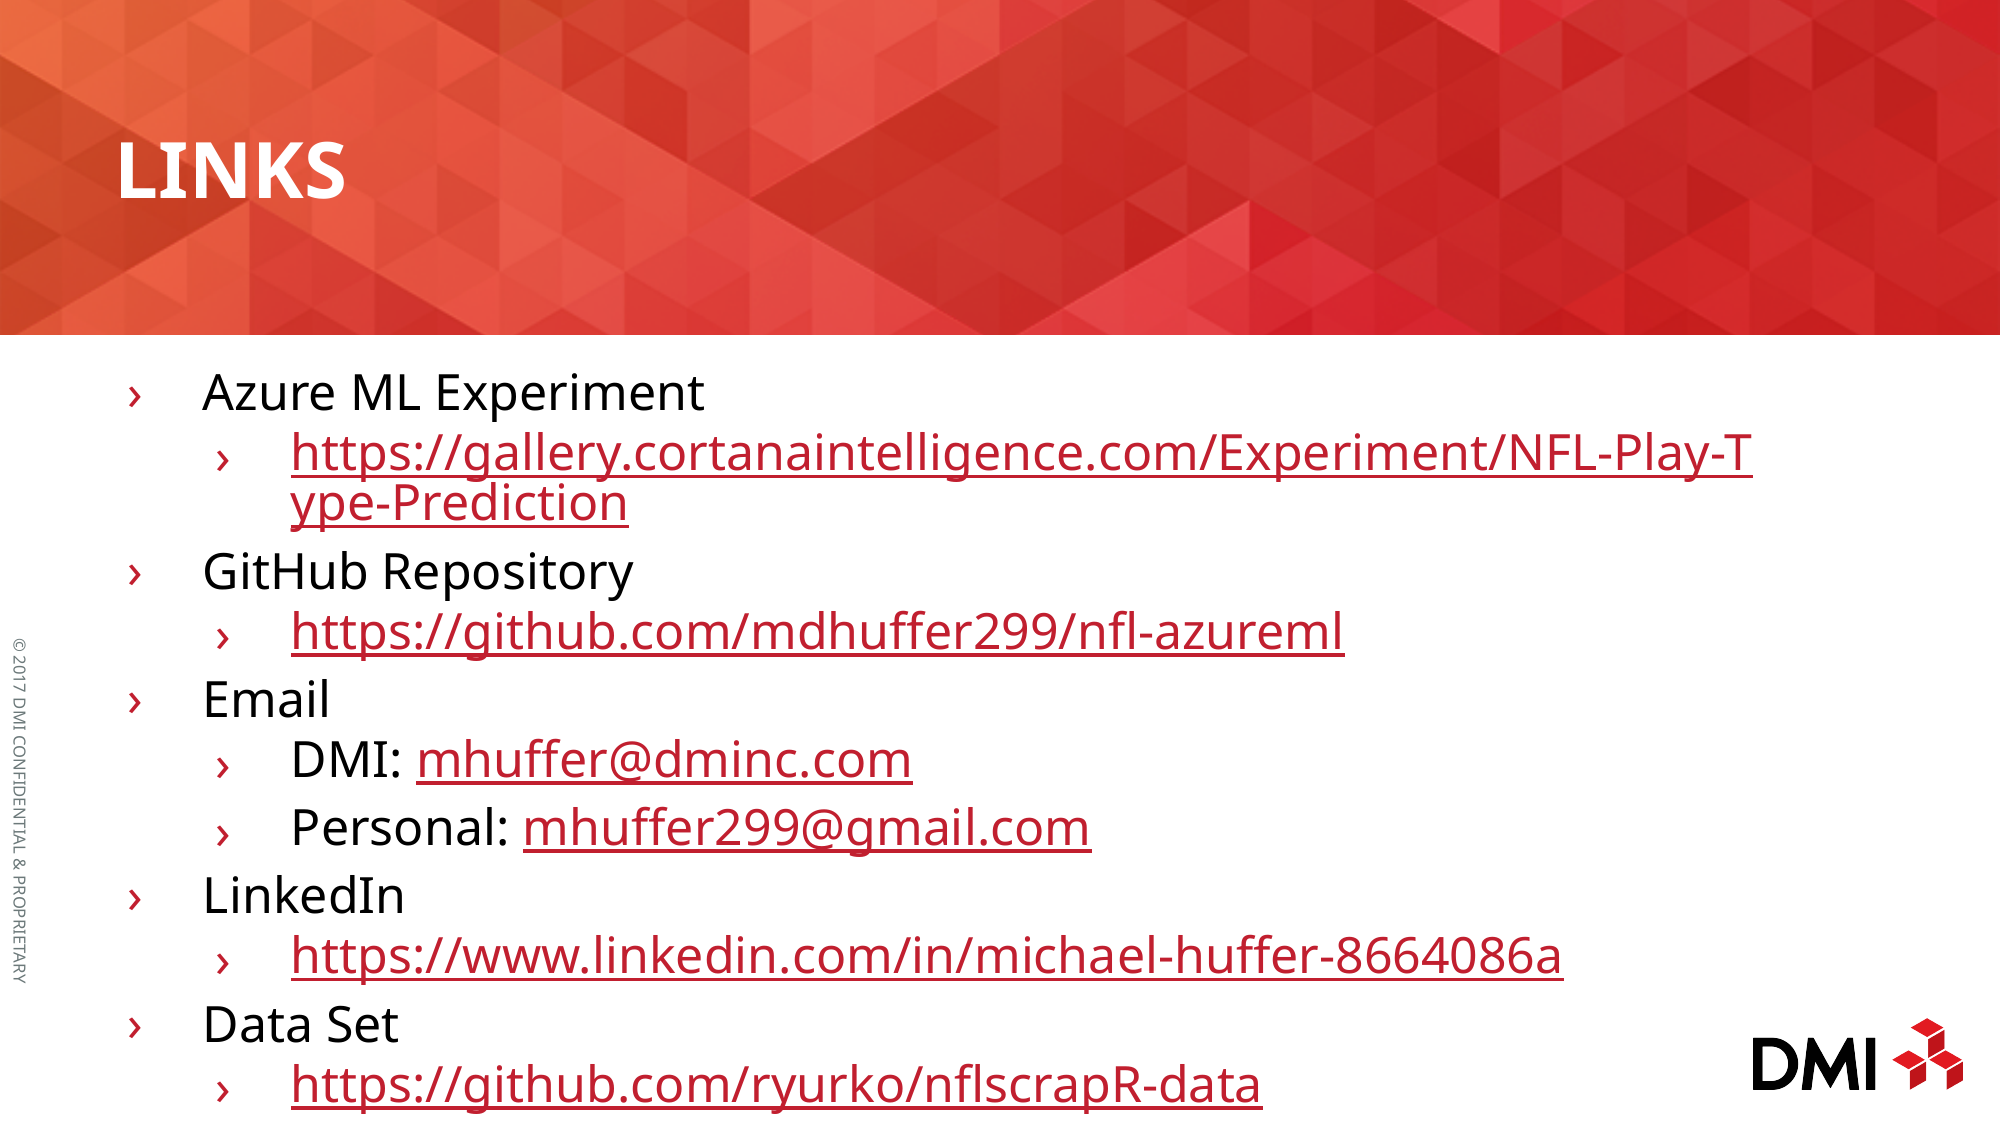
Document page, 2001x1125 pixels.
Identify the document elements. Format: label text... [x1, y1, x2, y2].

list Azure ML Experiment https://gallery.cortanaintelligence.com/Experiment/NFL-Play-Type-Prediction GitHub Repository https://github.com/mdhuffer299/nfl-azureml Email DMI: mhuffer@dminc.com Personal: mhuffer299@gmail.com LinkedIn https://www.linkedin.com/in/michael-huffer-8664086a Data Set https://github.com/ryurko/nflscrapR-data [113, 353, 1792, 1047]
picture [1753, 1018, 1963, 1090]
title Links [99, 51, 1900, 283]
picture [0, 0, 2000, 335]
